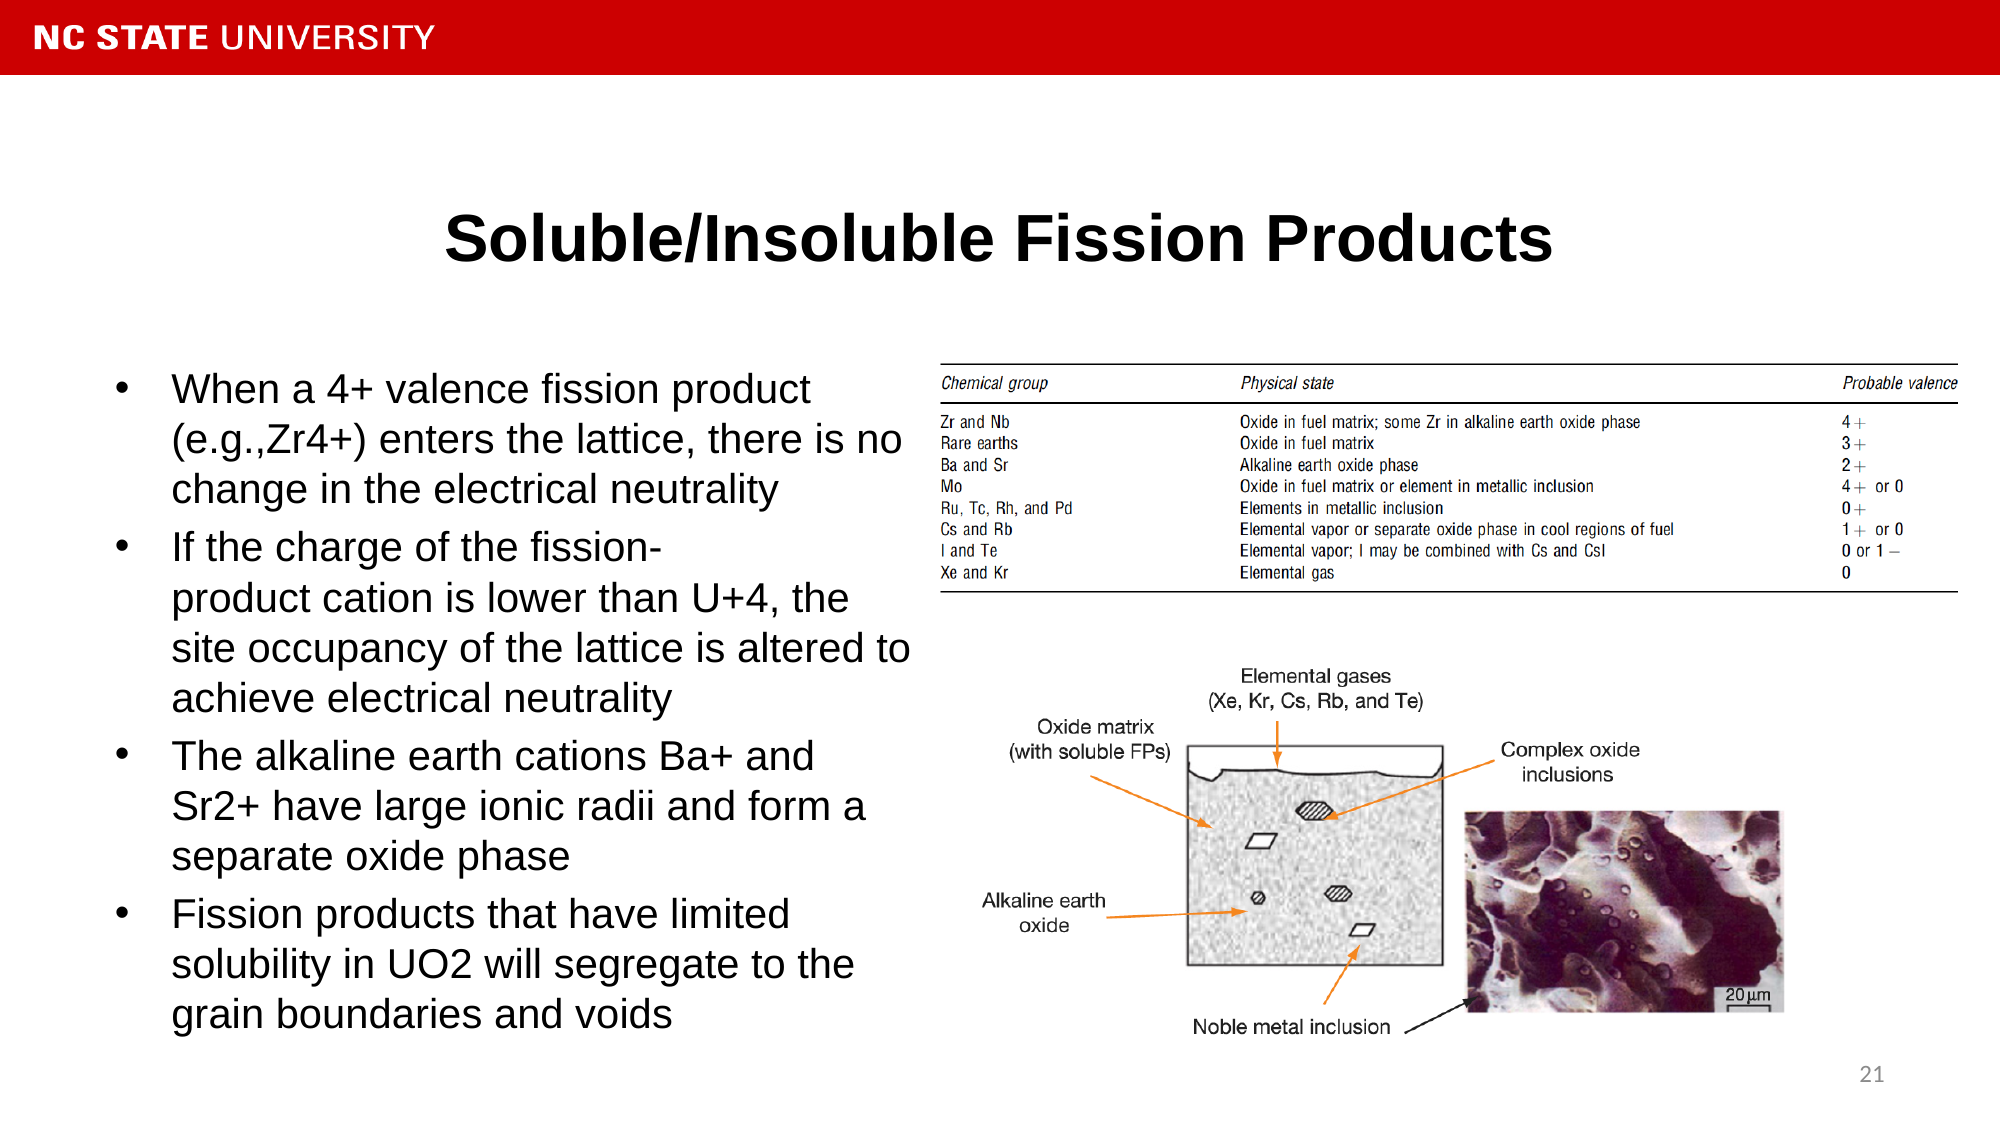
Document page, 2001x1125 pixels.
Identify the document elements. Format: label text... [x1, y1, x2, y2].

title Soluble/Insoluble Fission Products [99, 147, 1900, 323]
list When a 4+ valence fission product (e.g.,Zr4+) enters the lattice, there is no change in the electrical neutrality If the charge of the fission-product cation is lower than U+4, the site occupancy of the lattice is altered to achieve electrical neutrality The alkaline earth cations Ba+ and Sr2+ have large ionic radii and form a separate oxide phase Fission products that have limited solubility in UO2 will segregate to the grain boundaries and voids [99, 354, 929, 1005]
picture [928, 354, 1968, 601]
slide_number 21 [1433, 1042, 1900, 1103]
picture [970, 630, 1815, 1043]
picture [0, 0, 2000, 75]
